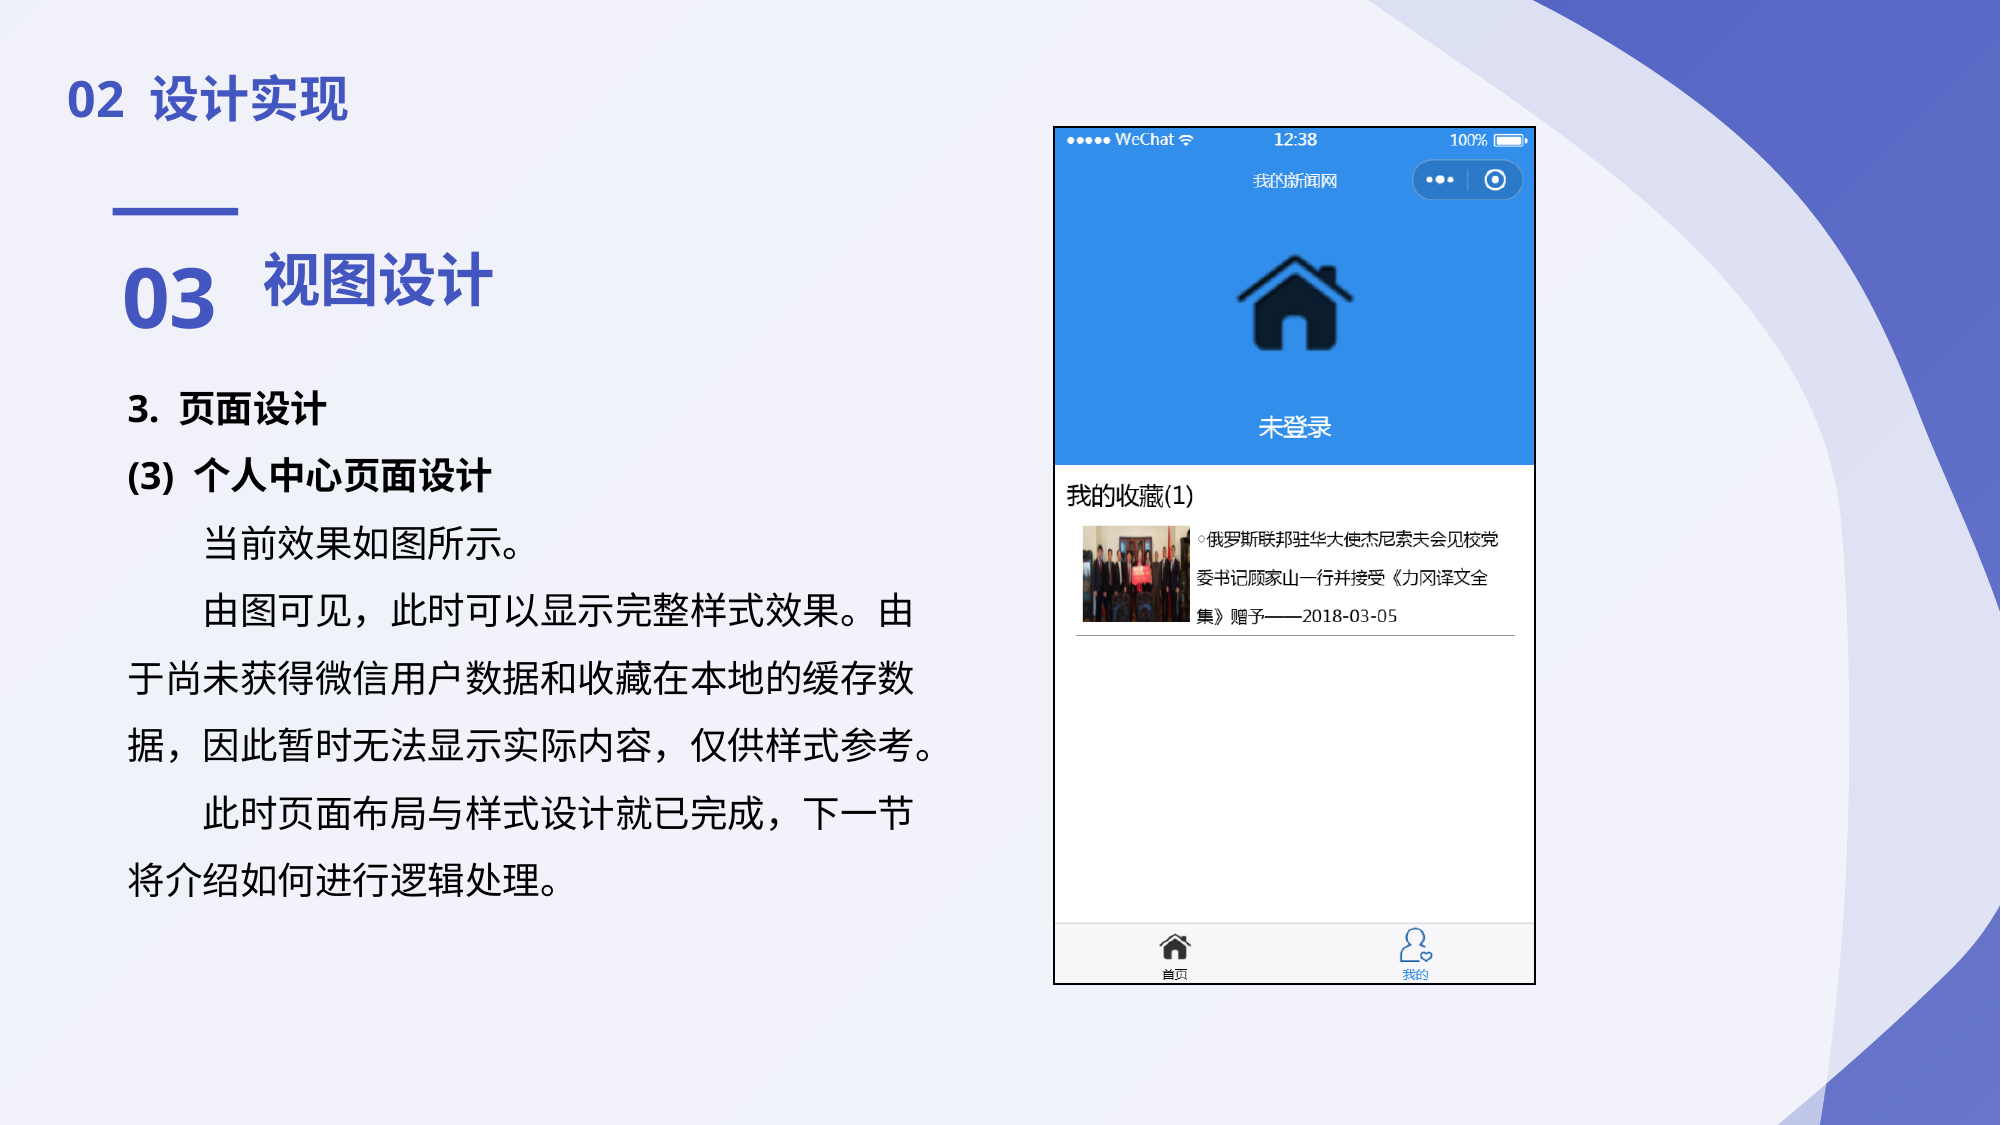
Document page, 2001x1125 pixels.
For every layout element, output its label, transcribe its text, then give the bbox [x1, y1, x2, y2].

picture [1054, 127, 1535, 984]
text_box 03 [107, 207, 233, 353]
text_box 3. 页面设计 (3) 个人中心页面设计 当前效果如图所示。 由图可见，此时可以显示完整样式效果。由于尚未获得微信用户数据和收藏在本地的缓存数据，因此暂时无法显示实际内容，仅供样式参考。 此时页面布局与样式设计就已完成，下一节将介绍如何进行逻辑处理。 [112, 354, 966, 977]
text_box [233, 207, 239, 216]
list 02 设计实现 [52, 41, 924, 162]
text_box 视图设计 [247, 215, 511, 321]
